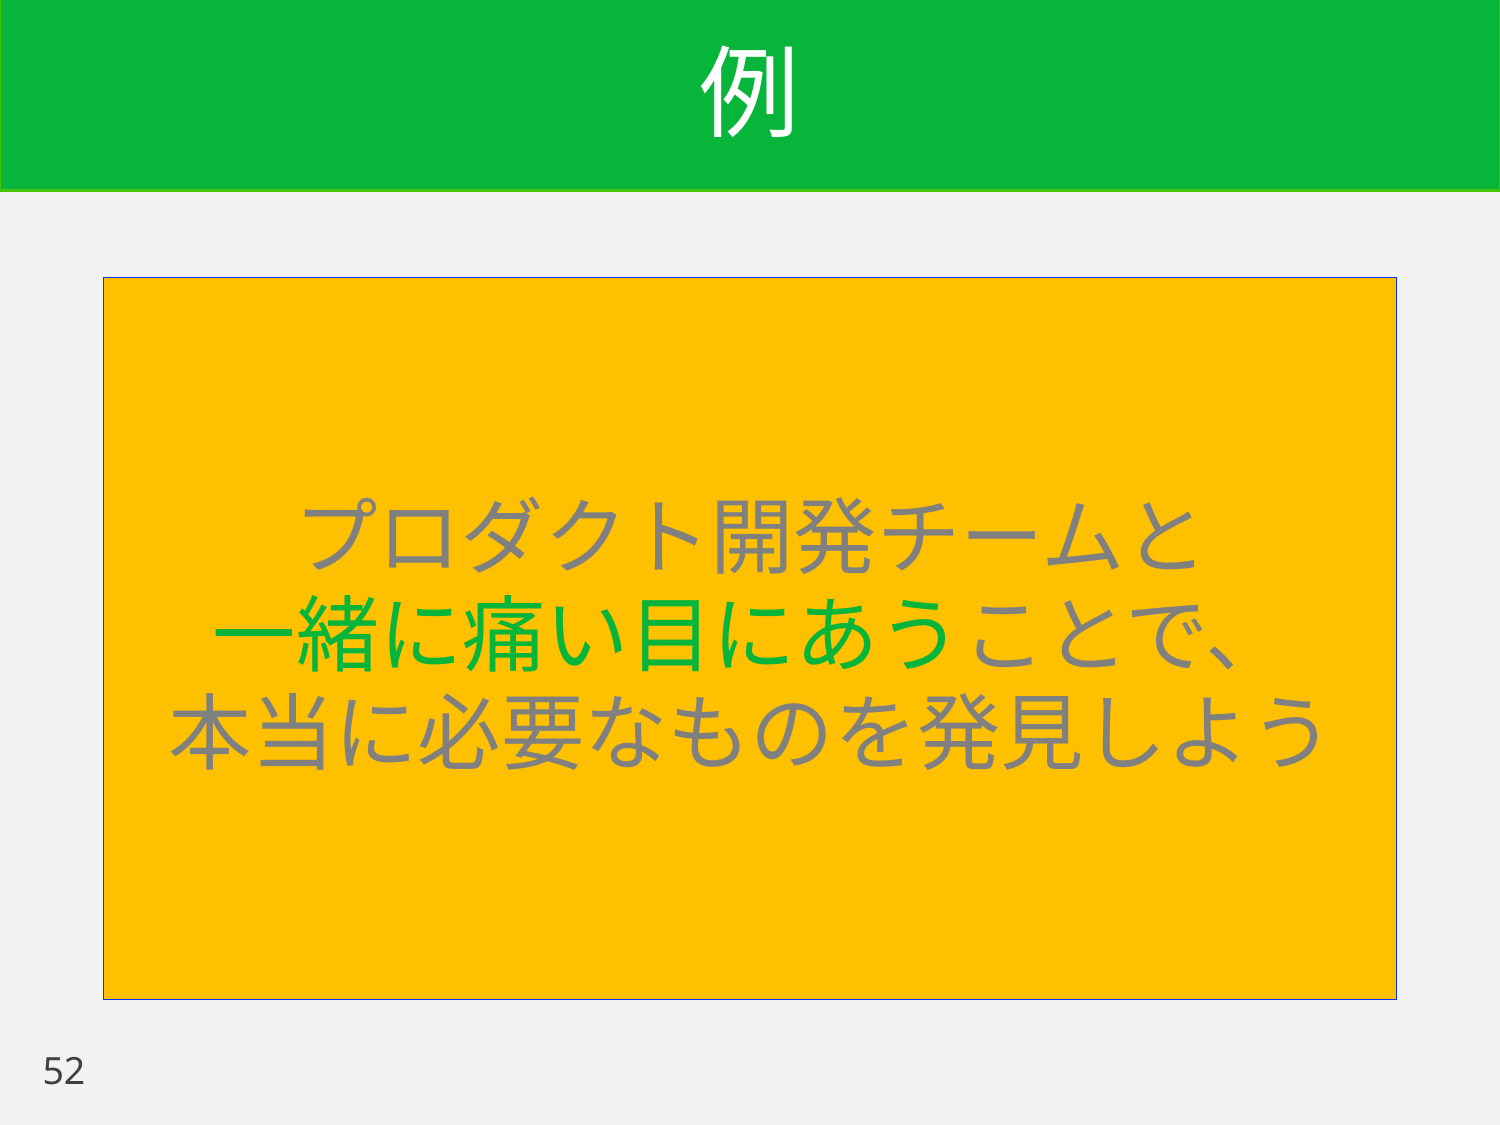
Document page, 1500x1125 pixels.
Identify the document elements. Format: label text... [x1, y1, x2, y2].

list プロダクト開発チームと 一緒に痛い目にあうことで、 本当に必要なものを発見しよう [103, 277, 1397, 1000]
title 例 [0, 53, 1500, 140]
slide_number 52 [27, 1042, 146, 1102]
